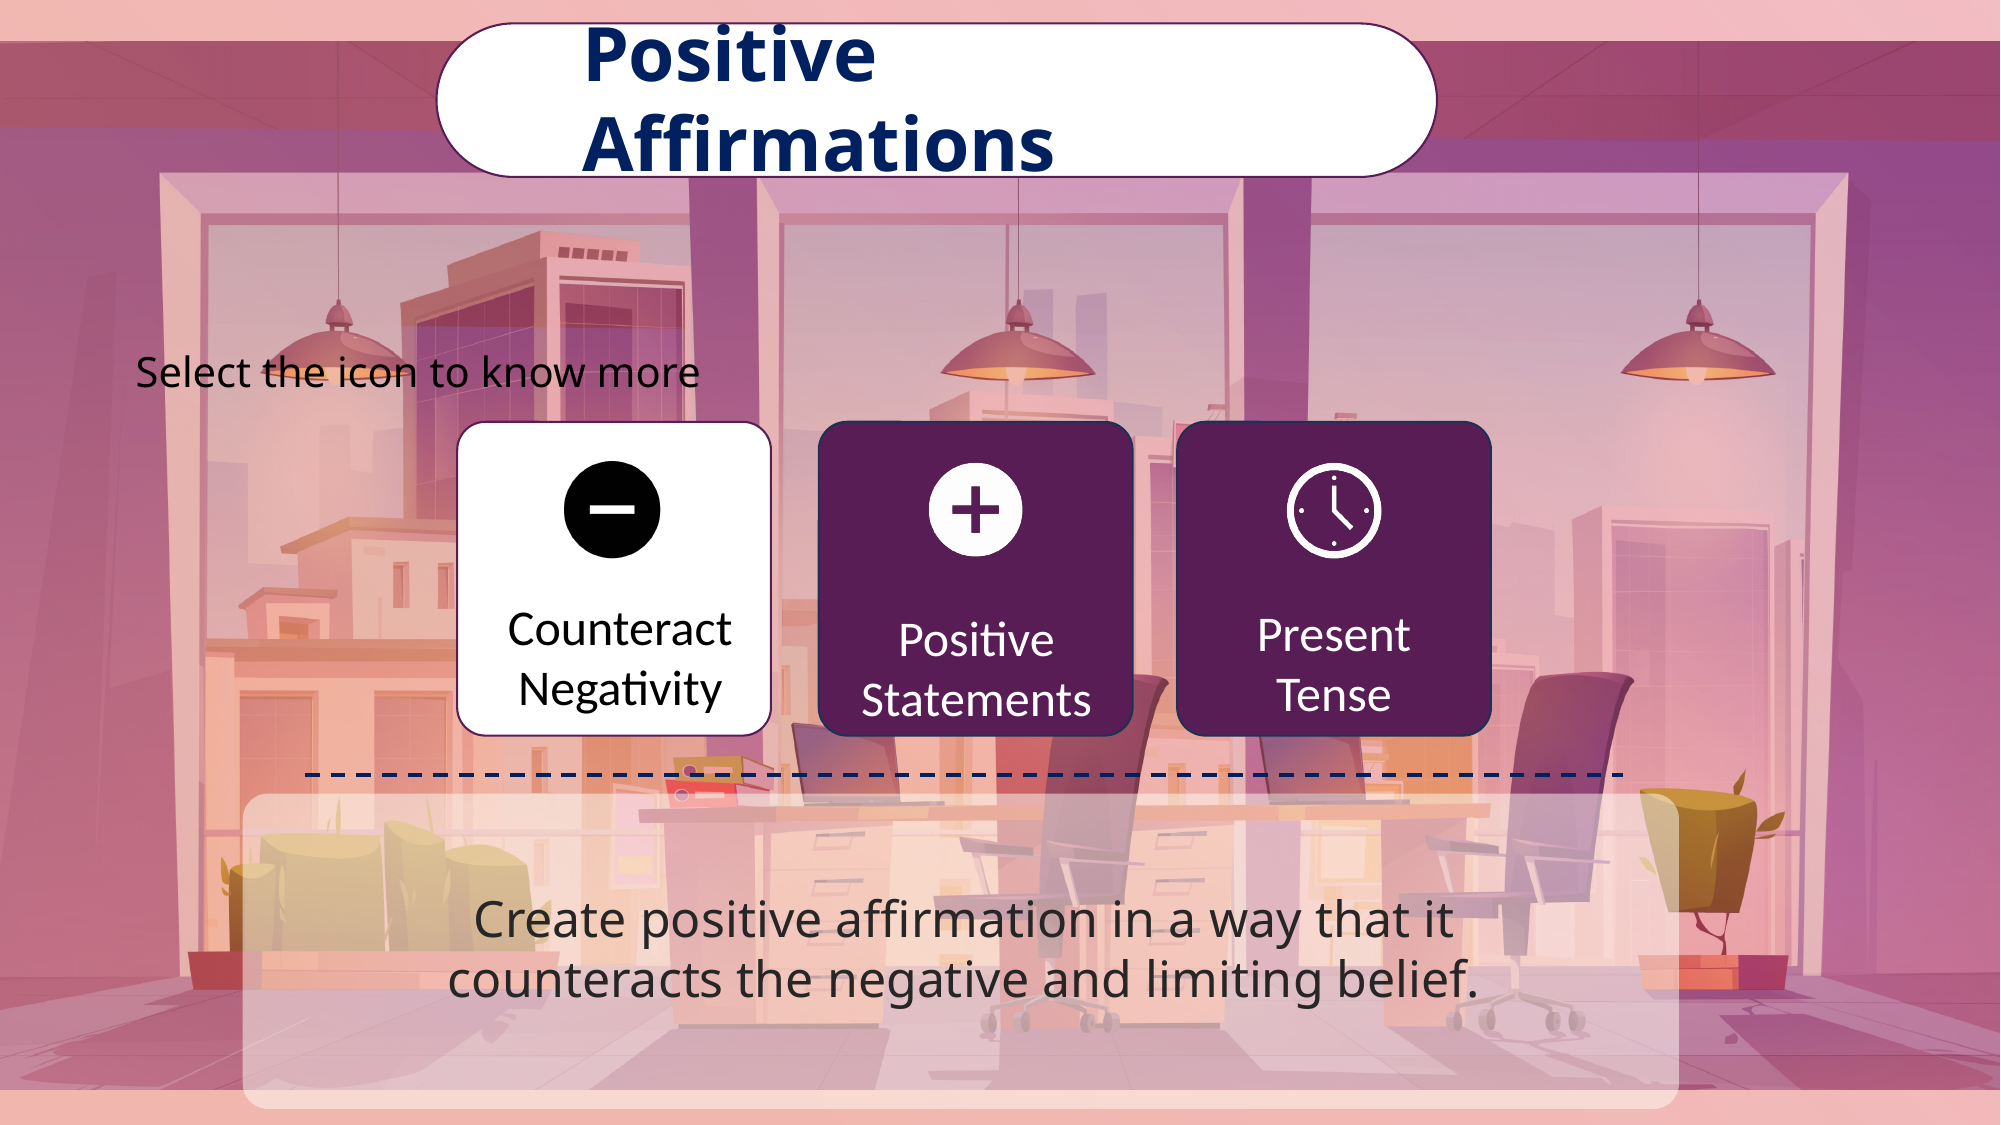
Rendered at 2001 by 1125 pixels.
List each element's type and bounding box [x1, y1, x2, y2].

text_box [0, 0, 2000, 1125]
